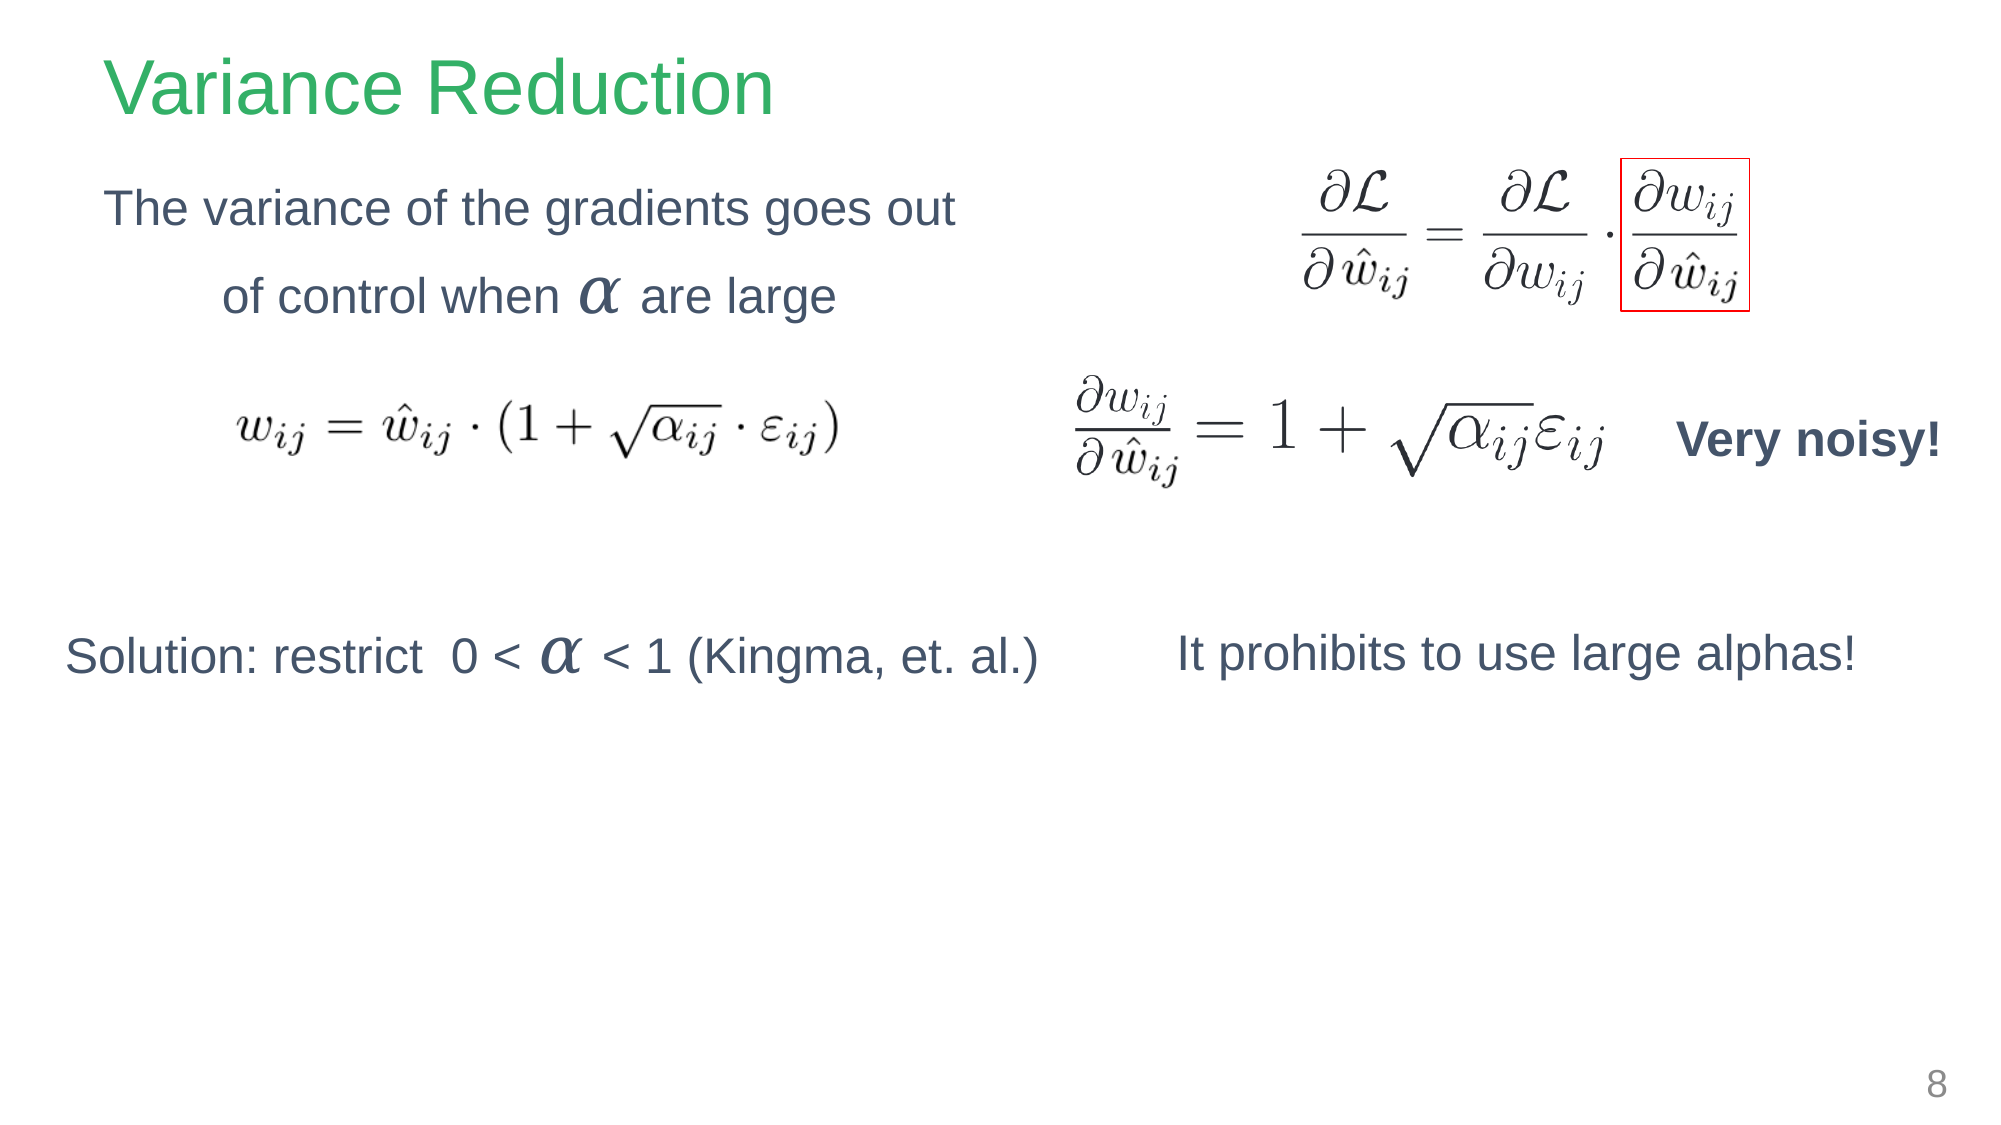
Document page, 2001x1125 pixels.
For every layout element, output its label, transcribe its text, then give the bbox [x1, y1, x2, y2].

list The variance of the gradients goes out of control when 𝛼 are large [59, 146, 1000, 255]
slide_number 8 [1906, 1038, 2000, 1125]
picture [219, 375, 852, 473]
picture [1064, 366, 1611, 492]
list Solution: restrict 0 < 𝛼 < 1 (Kingma, et. al.) [44, 575, 1087, 662]
picture [1292, 158, 1746, 314]
title Variance Reduction [83, 16, 1947, 142]
list Very noisy! [1655, 377, 1993, 464]
text_box It prohibits to use large alphas! [1156, 591, 1931, 700]
text_box [1746, 158, 1750, 311]
